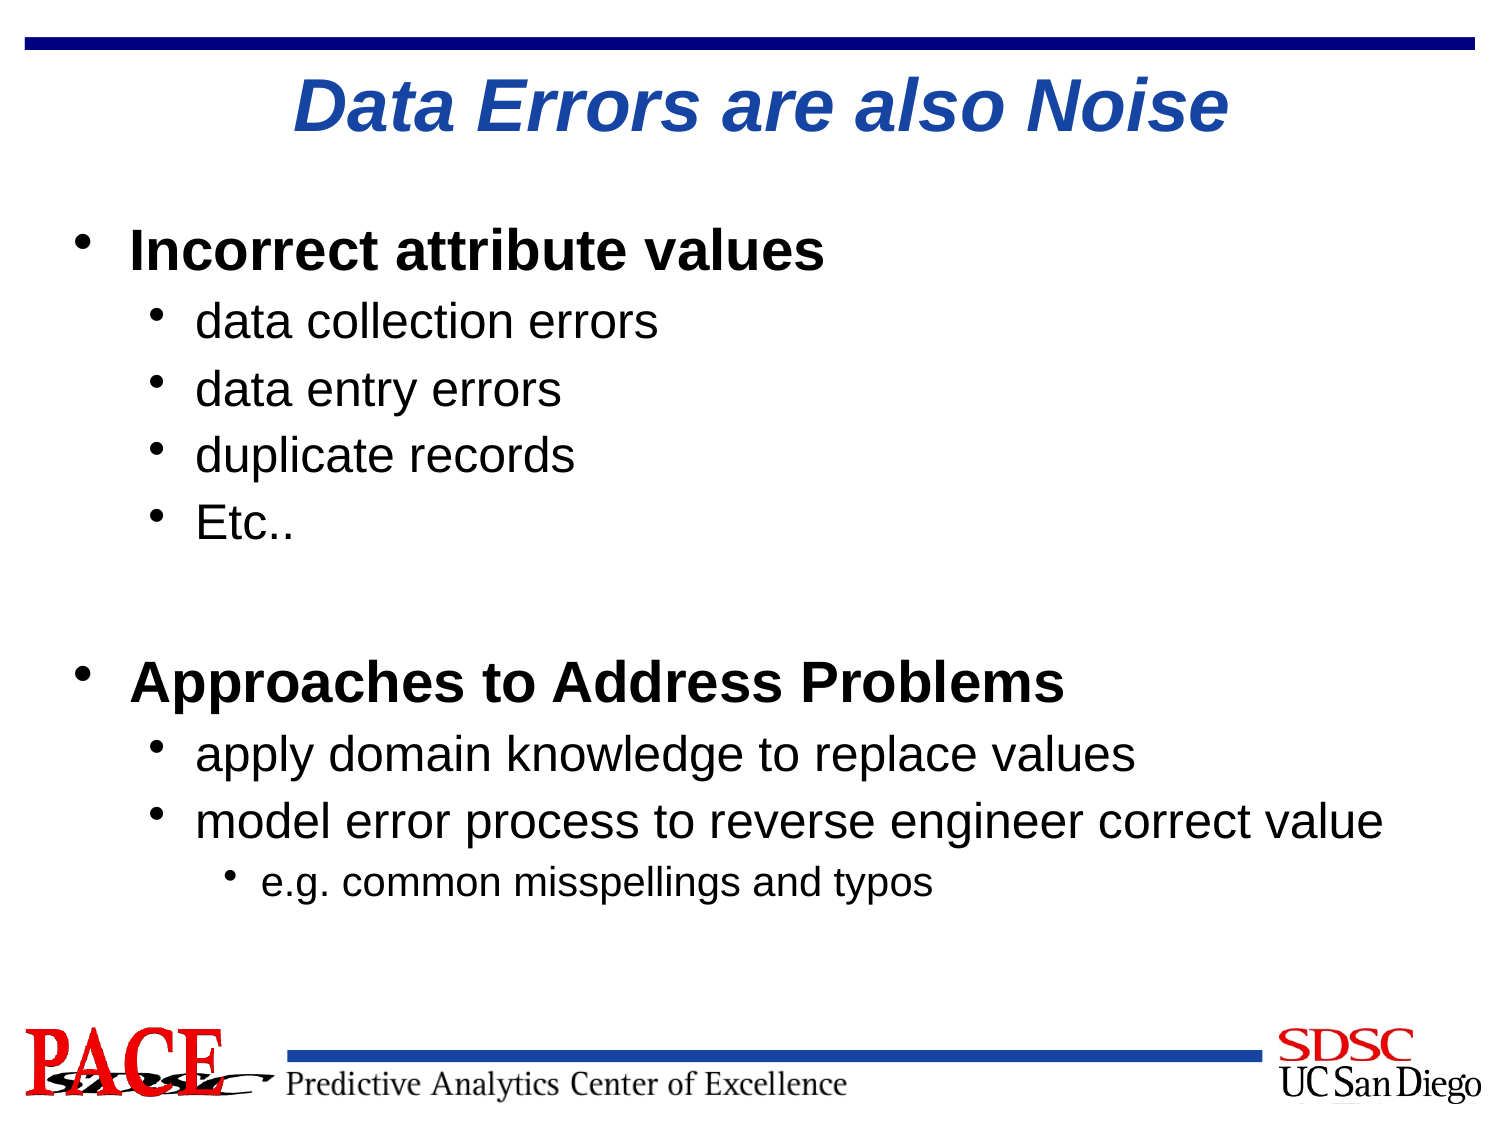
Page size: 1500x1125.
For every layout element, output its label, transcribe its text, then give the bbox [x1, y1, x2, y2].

picture [1279, 1028, 1413, 1061]
picture [1279, 1066, 1481, 1104]
picture [286, 1064, 858, 1103]
picture [25, 1025, 276, 1101]
list Incorrect attribute values data collection errors data entry errors duplicate records Etc.. Approaches to Address Problems apply domain knowledge to replace values model error process to reverse engineer correct value e.g. common misspellings and typos [58, 209, 1437, 998]
title Data Errors are also Noise [201, 37, 1324, 175]
